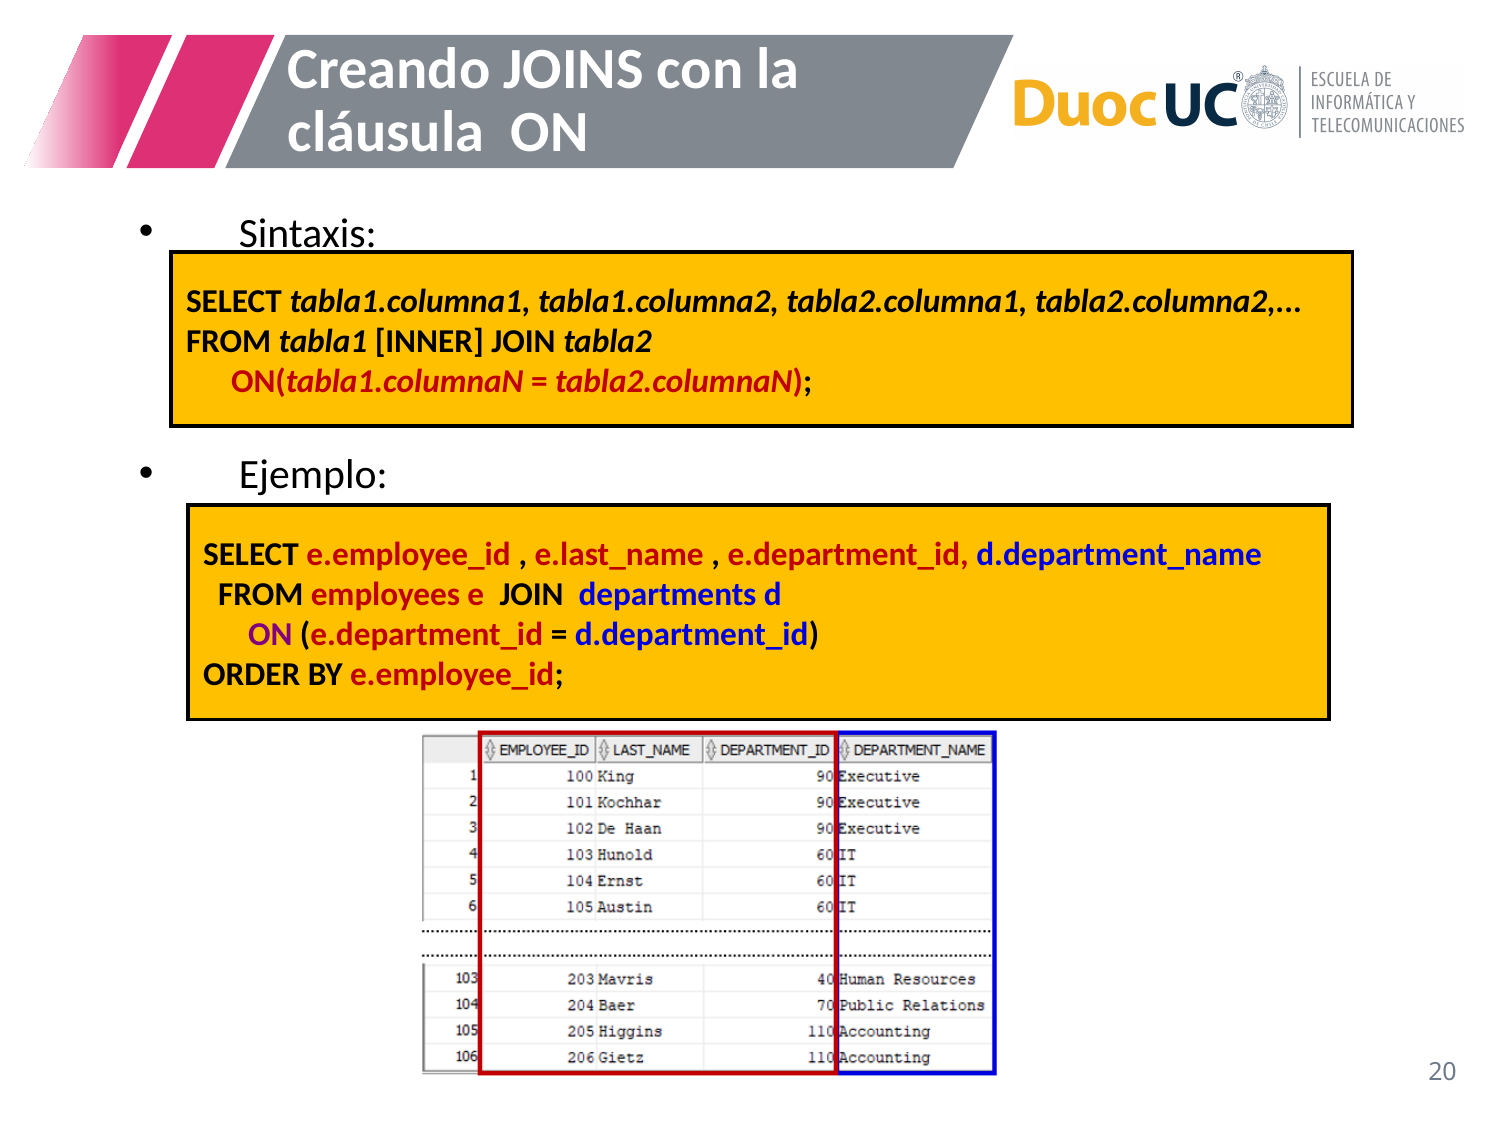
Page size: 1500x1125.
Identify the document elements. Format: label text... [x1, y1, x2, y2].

title Creando JOINS con la cláusula ON [272, 34, 1042, 169]
text_box SELECT tabla1.columna1, tabla1.columna2, tabla2.columna1, tabla2.columna2,... FROM tabla1 [INNER] JOIN tabla2 ON(tabla1.columnaN = tabla2.columnaN); [171, 251, 1353, 427]
text_box Sintaxis: Ejemplo: [123, 208, 1412, 275]
text_box SELECT e.employee_id , e.last_name , e.department_id, d.department_name FROM employees e JOIN departments d ON (e.department_id = d.department_id) ORDER BY e.employee_id; [188, 505, 1329, 720]
picture [1042, 63, 1465, 140]
picture [419, 725, 999, 1082]
